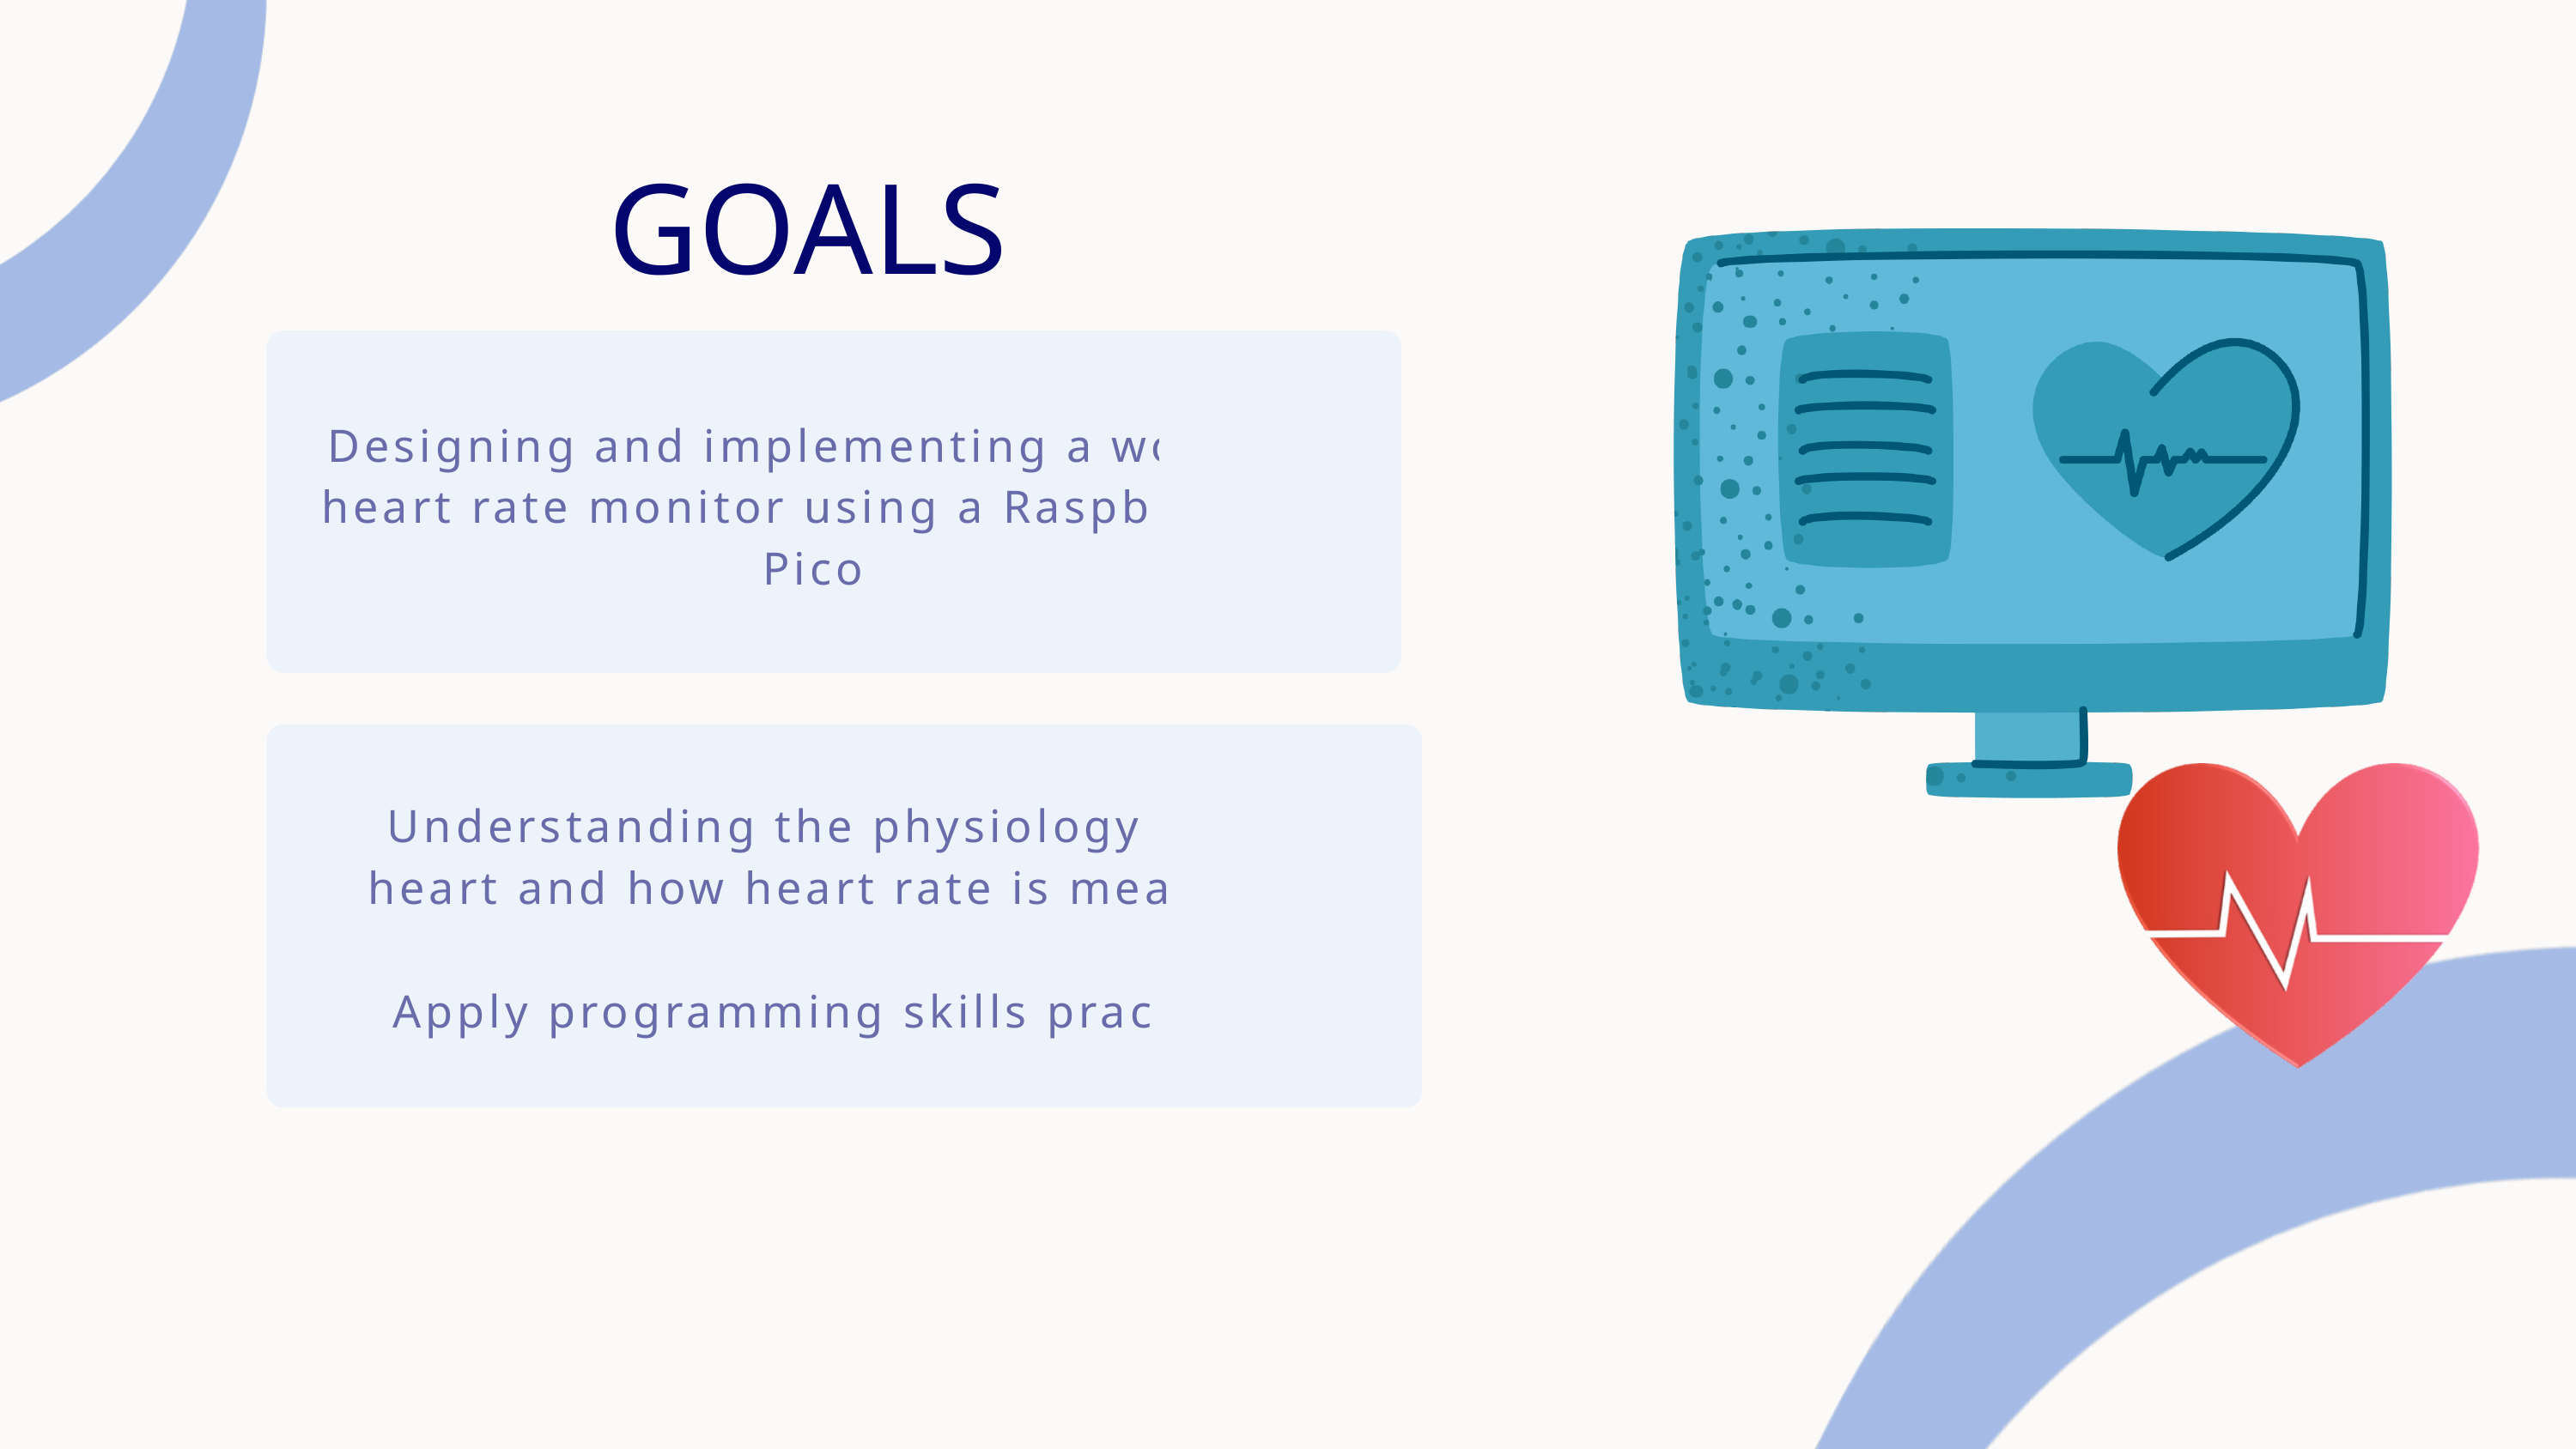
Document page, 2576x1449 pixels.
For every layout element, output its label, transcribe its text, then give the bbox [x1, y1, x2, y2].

text_box GOALS [608, 124, 1159, 287]
picture [1665, 219, 2576, 1449]
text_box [266, 634, 1423, 1316]
picture [0, 0, 268, 435]
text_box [266, 288, 1402, 634]
